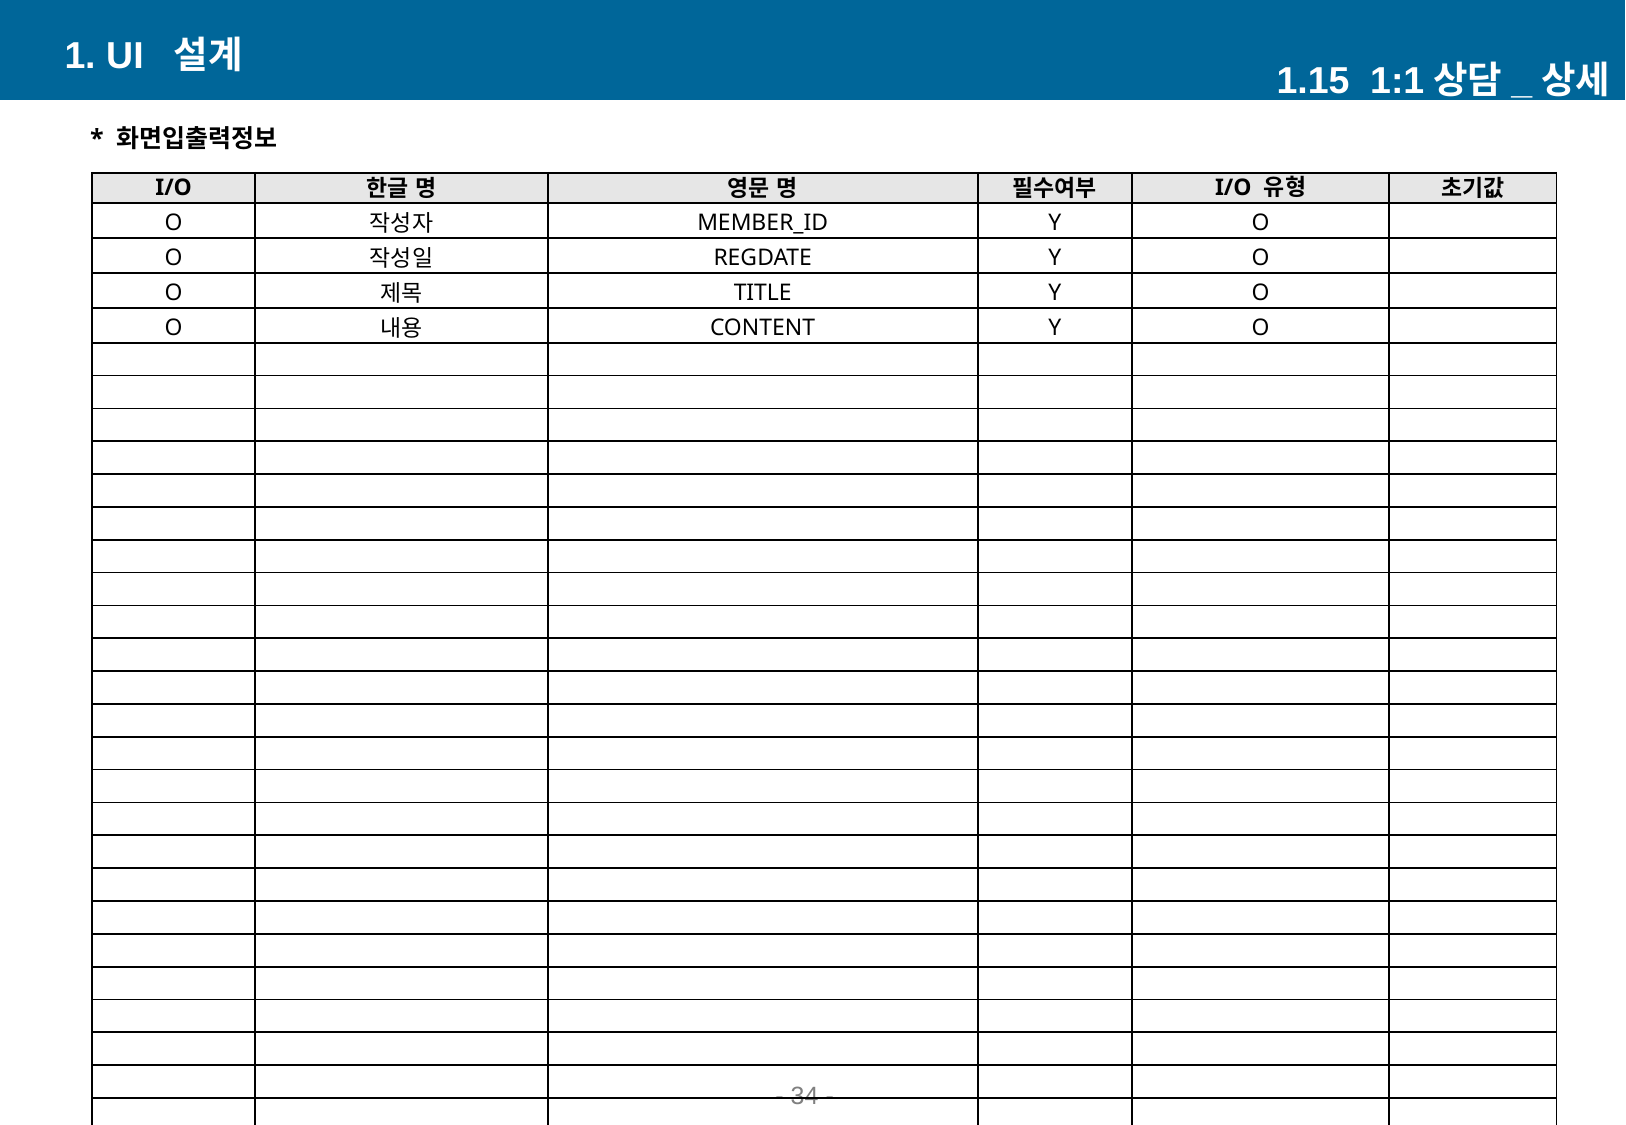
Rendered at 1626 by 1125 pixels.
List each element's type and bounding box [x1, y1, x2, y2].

table_cell [979, 672, 1131, 703]
table_cell [549, 204, 977, 237]
table_cell [979, 902, 1131, 933]
table_cell [256, 541, 547, 572]
table_header [549, 174, 977, 202]
table_cell [1390, 935, 1556, 966]
table_cell [93, 738, 254, 769]
table_cell [1390, 606, 1556, 637]
table_cell [93, 309, 254, 342]
table_cell [1133, 409, 1388, 440]
table_cell [1390, 274, 1556, 307]
table_cell [979, 935, 1131, 966]
table_cell [256, 902, 547, 933]
table_cell [549, 573, 977, 605]
table_cell [1133, 573, 1388, 605]
table_cell [1133, 606, 1388, 637]
table_cell [979, 705, 1131, 736]
table_cell [549, 1033, 977, 1064]
table_cell [93, 573, 254, 605]
table_cell [549, 935, 977, 966]
table_cell [1390, 309, 1556, 342]
table_cell [1133, 935, 1388, 966]
table_cell [1133, 1099, 1388, 1125]
table_cell [1133, 968, 1388, 999]
table_cell [1133, 344, 1388, 375]
table_cell [256, 803, 547, 834]
table_cell [979, 239, 1131, 272]
table_cell [549, 508, 977, 539]
table_cell [256, 935, 547, 966]
table_cell [549, 869, 977, 900]
table_cell [1133, 836, 1388, 867]
table_cell [1133, 239, 1388, 272]
table_cell [256, 1099, 547, 1125]
table_cell [93, 344, 254, 375]
table_cell [979, 639, 1131, 670]
table_cell [979, 1033, 1131, 1064]
table_cell [979, 541, 1131, 572]
table_cell [549, 376, 977, 408]
table_cell [1390, 803, 1556, 834]
table_cell [93, 902, 254, 933]
table_cell [93, 705, 254, 736]
table_cell [979, 606, 1131, 637]
table_cell [1133, 204, 1388, 237]
table_cell [979, 344, 1131, 375]
table_cell [256, 274, 547, 307]
table_cell [93, 639, 254, 670]
table_cell [979, 869, 1131, 900]
table_cell [256, 309, 547, 342]
table_cell [979, 1099, 1131, 1125]
table_cell [93, 204, 254, 237]
table_header [1390, 174, 1556, 202]
table_cell [1390, 475, 1556, 506]
table_cell [256, 442, 547, 473]
table_header [256, 174, 547, 202]
table_cell [256, 573, 547, 605]
table_cell [256, 606, 547, 637]
table_cell [1390, 508, 1556, 539]
table_cell [1133, 541, 1388, 572]
table_cell [256, 672, 547, 703]
table_cell [549, 1000, 977, 1031]
table_cell [979, 309, 1131, 342]
table_cell [1390, 672, 1556, 703]
table_cell [549, 672, 977, 703]
table_cell [549, 475, 977, 506]
table_cell [93, 606, 254, 637]
table_cell [1133, 770, 1388, 802]
table_cell [1133, 475, 1388, 506]
table_cell [979, 573, 1131, 605]
table_cell [1133, 442, 1388, 473]
table_cell [93, 672, 254, 703]
table_cell [93, 274, 254, 307]
table_cell [979, 738, 1131, 769]
table_cell [256, 409, 547, 440]
table_cell [1390, 1099, 1556, 1125]
table_cell [549, 1099, 977, 1125]
table_cell [549, 902, 977, 933]
table_cell [1133, 1033, 1388, 1064]
table_cell [93, 376, 254, 408]
table_cell [256, 968, 547, 999]
table_cell [256, 705, 547, 736]
table_cell [979, 376, 1131, 408]
text_box [49, 28, 707, 79]
table_cell [256, 836, 547, 867]
table_cell [549, 239, 977, 272]
table_cell [979, 508, 1131, 539]
table_cell [1390, 902, 1556, 933]
table_cell [979, 1000, 1131, 1031]
table_cell [256, 869, 547, 900]
table_cell [1390, 705, 1556, 736]
table_cell [93, 541, 254, 572]
table_cell [549, 344, 977, 375]
table_cell [256, 508, 547, 539]
text_box [968, 53, 1625, 104]
table_cell [979, 1066, 1131, 1097]
table_cell [979, 409, 1131, 440]
table_cell [93, 803, 254, 834]
table_cell [549, 968, 977, 999]
table_cell [549, 409, 977, 440]
table_cell [1133, 672, 1388, 703]
table_cell [1133, 508, 1388, 539]
table_cell [549, 309, 977, 342]
table_cell [1390, 639, 1556, 670]
table_cell [549, 1066, 977, 1097]
table_cell [256, 475, 547, 506]
table_cell [979, 968, 1131, 999]
table_cell [1390, 738, 1556, 769]
table_cell [549, 770, 977, 802]
table_cell [979, 836, 1131, 867]
table_cell [1133, 705, 1388, 736]
table_cell [549, 442, 977, 473]
table_header [93, 174, 254, 202]
table_cell [256, 239, 547, 272]
table_cell [93, 869, 254, 900]
table_cell [93, 935, 254, 966]
table_cell [93, 1066, 254, 1097]
table_cell [979, 442, 1131, 473]
table_cell [256, 344, 547, 375]
table_cell [1390, 573, 1556, 605]
table_cell [979, 204, 1131, 237]
table_cell [979, 803, 1131, 834]
table_cell [93, 1099, 254, 1125]
table_cell [256, 639, 547, 670]
text_box [75, 115, 292, 161]
table_cell [93, 968, 254, 999]
table_cell [1390, 836, 1556, 867]
table_cell [1390, 541, 1556, 572]
table_cell [1390, 239, 1556, 272]
table_cell [256, 1033, 547, 1064]
table_cell [1390, 409, 1556, 440]
table_cell [93, 836, 254, 867]
table_cell [256, 204, 547, 237]
table_cell [1133, 738, 1388, 769]
table_header [1133, 174, 1388, 202]
table_cell [1133, 639, 1388, 670]
table_cell [93, 1033, 254, 1064]
table_cell [1133, 274, 1388, 307]
table_cell [1133, 902, 1388, 933]
table_cell [93, 409, 254, 440]
table_cell [1133, 1066, 1388, 1097]
table_cell [256, 1066, 547, 1097]
table_cell [1133, 1000, 1388, 1031]
table_cell [93, 508, 254, 539]
table_cell [93, 442, 254, 473]
table_header [979, 174, 1131, 202]
table_cell [549, 836, 977, 867]
table_cell [979, 274, 1131, 307]
table_cell [549, 803, 977, 834]
table_cell [1390, 1066, 1556, 1097]
table_cell [549, 606, 977, 637]
table_cell [1133, 309, 1388, 342]
table_cell [1390, 204, 1556, 237]
table_cell [1390, 442, 1556, 473]
table_cell [256, 770, 547, 802]
table_cell [1133, 869, 1388, 900]
table_cell [1390, 344, 1556, 375]
table_cell [1390, 1000, 1556, 1031]
table_cell [549, 705, 977, 736]
table_cell [1133, 803, 1388, 834]
table_cell [256, 1000, 547, 1031]
table_cell [93, 770, 254, 802]
table_cell [1133, 376, 1388, 408]
table_cell [93, 239, 254, 272]
table_cell [1390, 968, 1556, 999]
table_cell [93, 475, 254, 506]
table_cell [256, 738, 547, 769]
table_cell [979, 770, 1131, 802]
table_cell [549, 738, 977, 769]
table_cell [1390, 770, 1556, 802]
table_cell [549, 541, 977, 572]
table_cell [549, 639, 977, 670]
table_cell [256, 376, 547, 408]
table_cell [93, 1000, 254, 1031]
table_cell [1390, 376, 1556, 408]
table_cell [549, 274, 977, 307]
table_cell [1390, 1033, 1556, 1064]
table_cell [979, 475, 1131, 506]
table_cell [1390, 869, 1556, 900]
